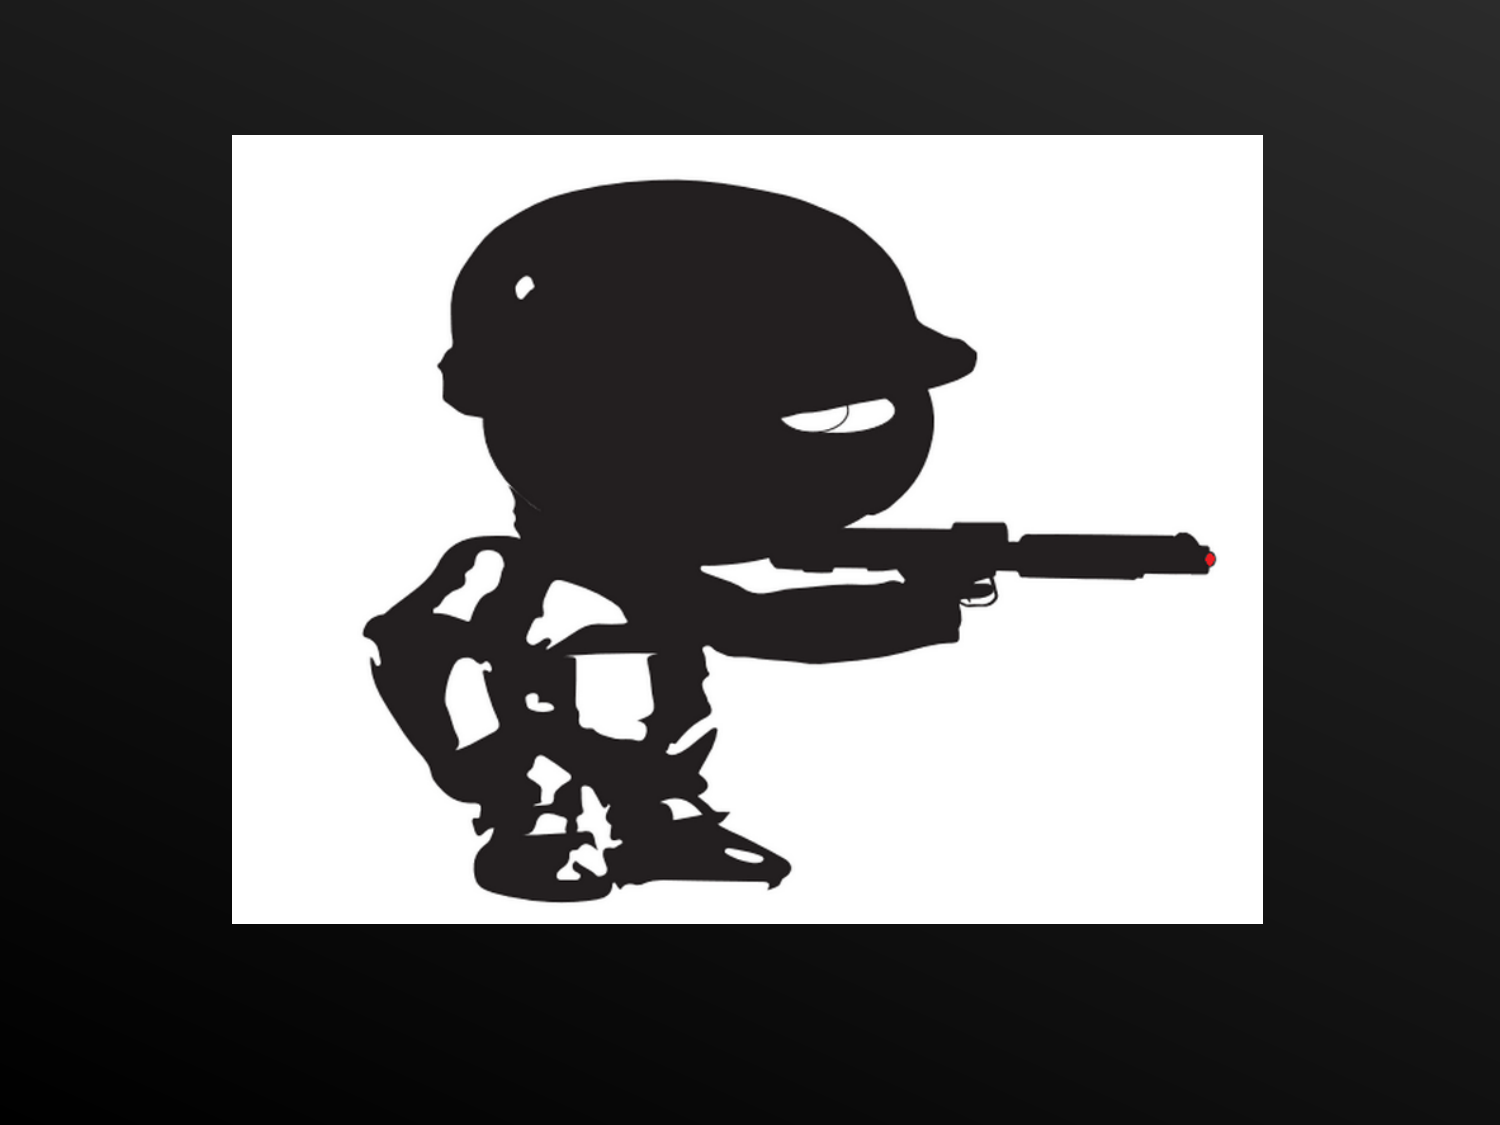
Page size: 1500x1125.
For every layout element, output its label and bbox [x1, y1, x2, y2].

picture [232, 135, 1263, 924]
